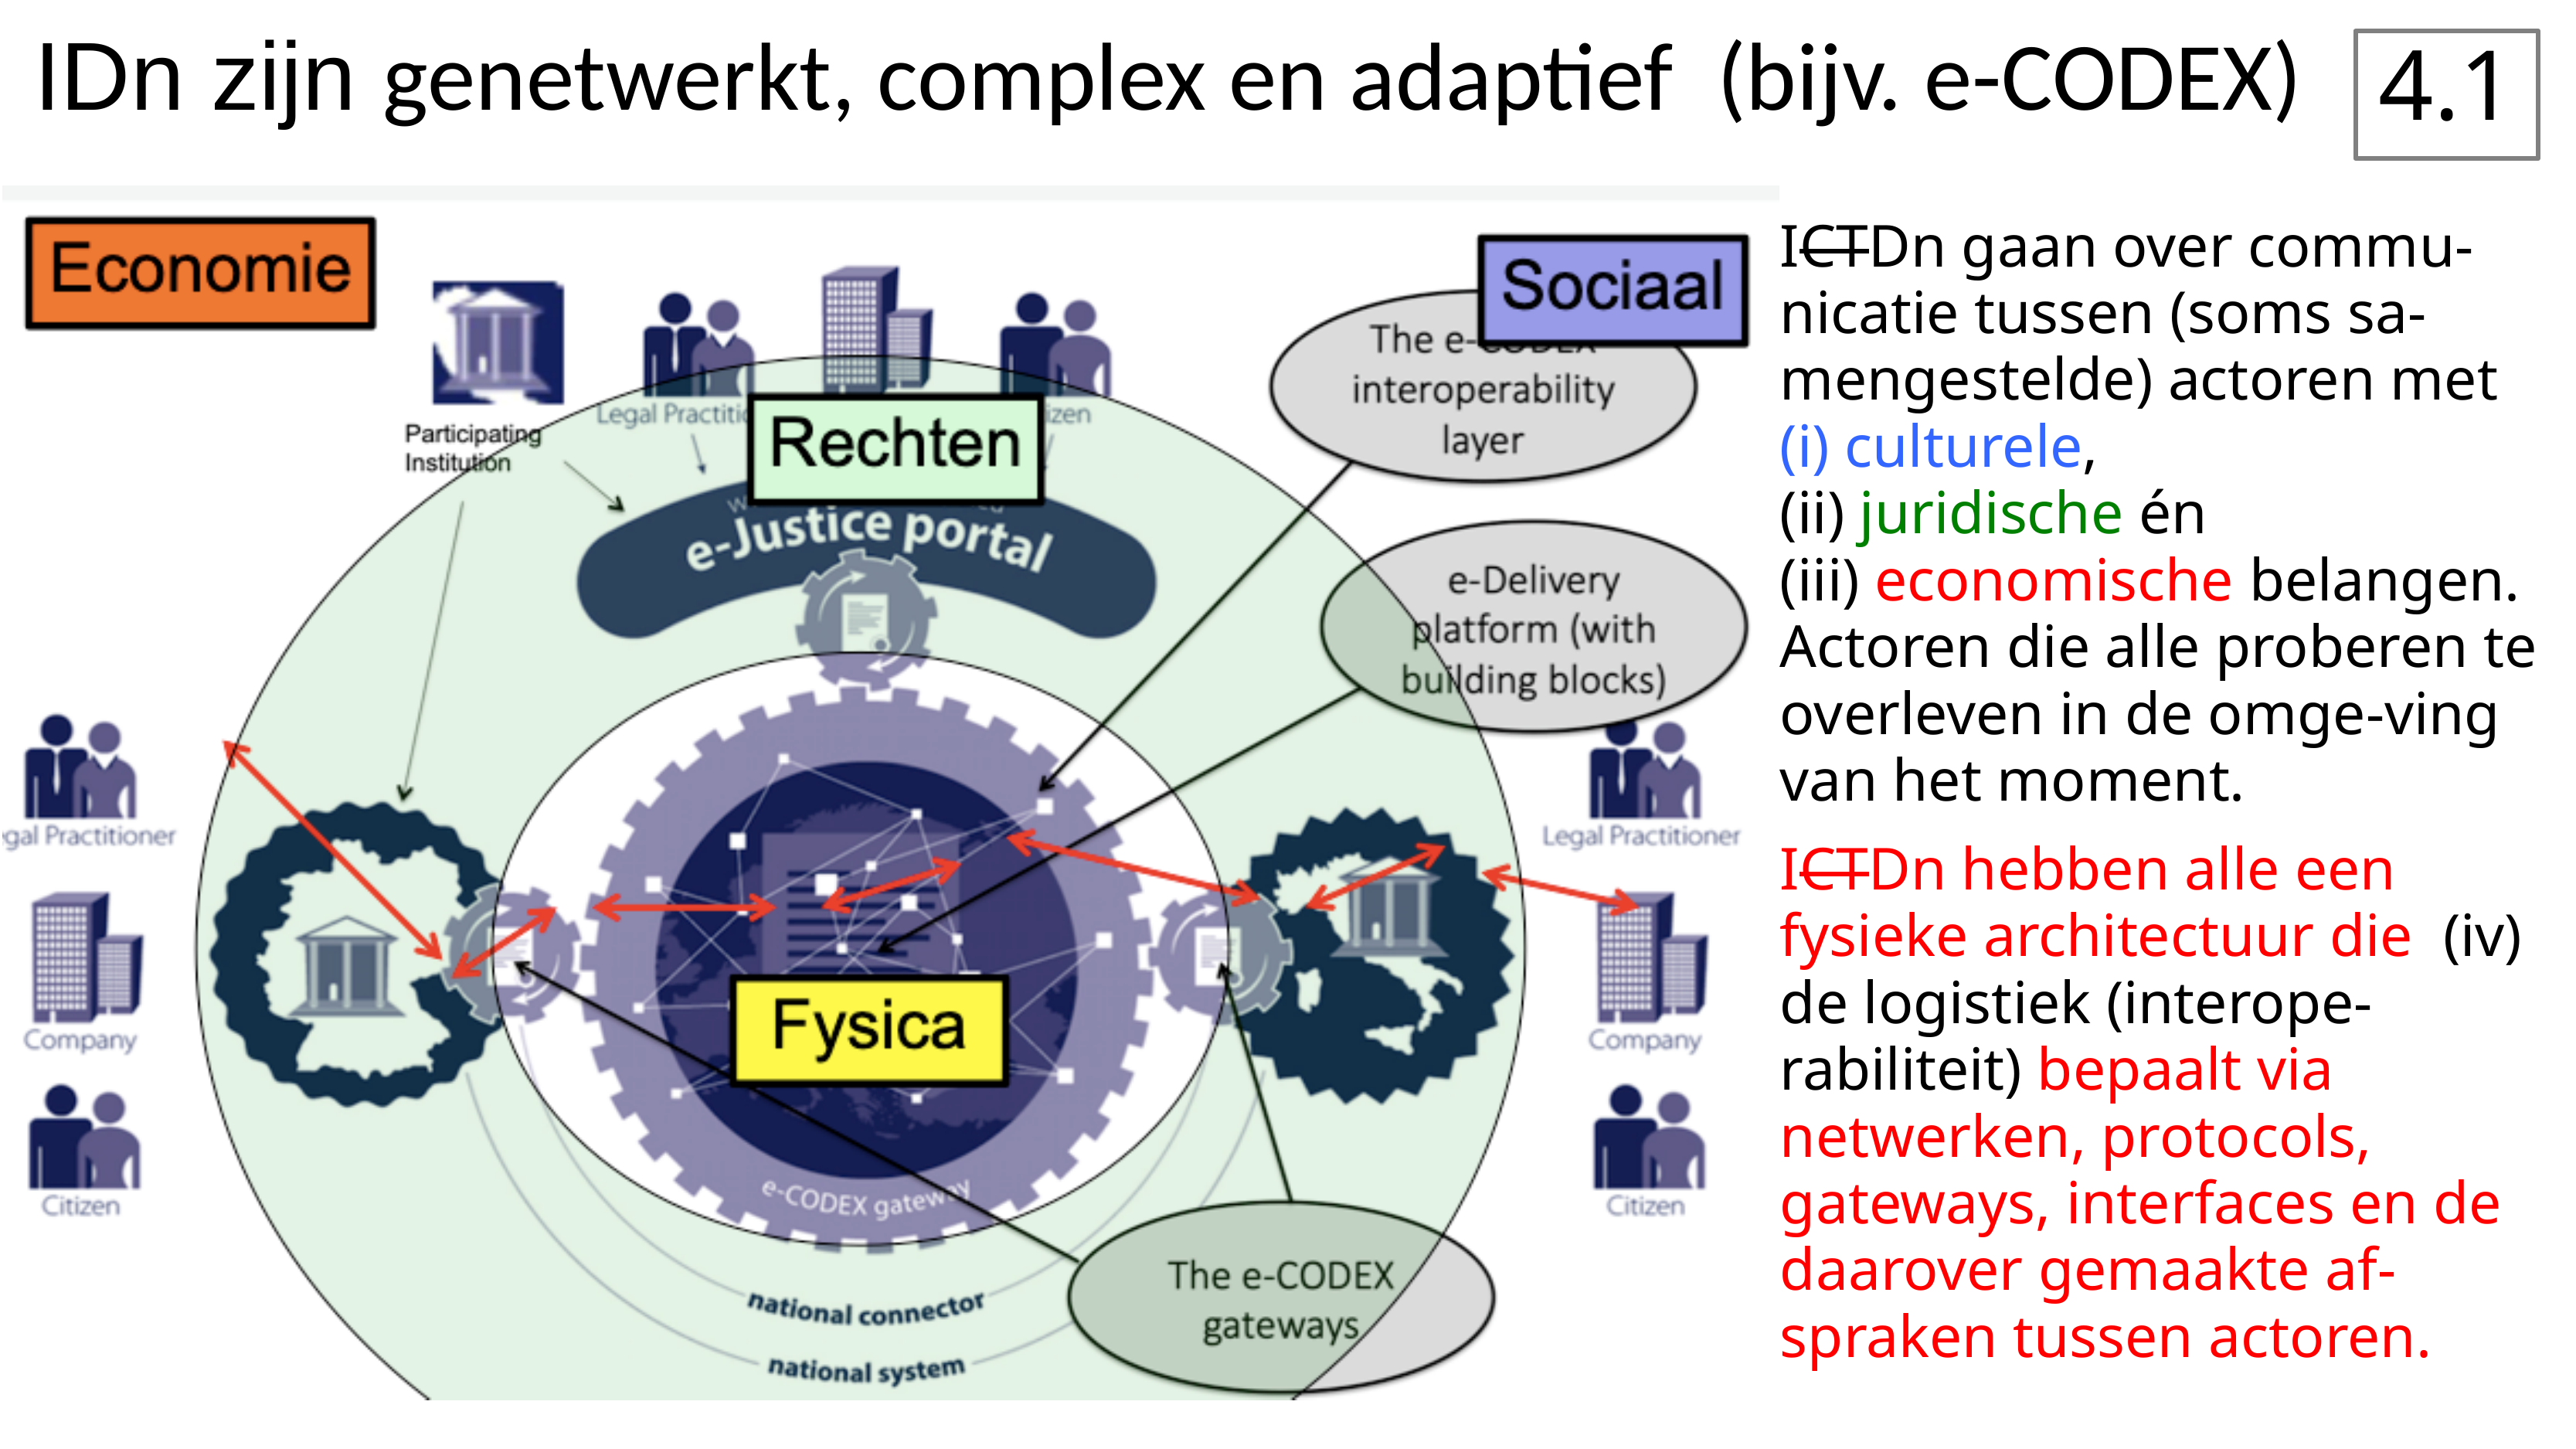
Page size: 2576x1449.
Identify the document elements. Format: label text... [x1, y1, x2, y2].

picture [2, 185, 1779, 1400]
text_box 4.1 [2355, 30, 2538, 159]
text_box ICTDn gaan over commu-nicatie tussen (soms sa-mengestelde) actoren met (i) culturele, (ii) juridische én (iii) economische belangen. Actoren die alle proberen te overleven in de omge-ving van het moment. ICTDn hebben alle een fysieke architectuur die (iv) de logistiek (interope-rabiliteit) bepaalt via netwerken, protocols, gateways, interfaces en de daarover gemaakte af-spraken tussen actoren. [1769, 207, 2573, 1449]
text_box IDn zijn genetwerkt, complex en adaptief (bijv. e-CODEX) [22, 18, 2316, 138]
